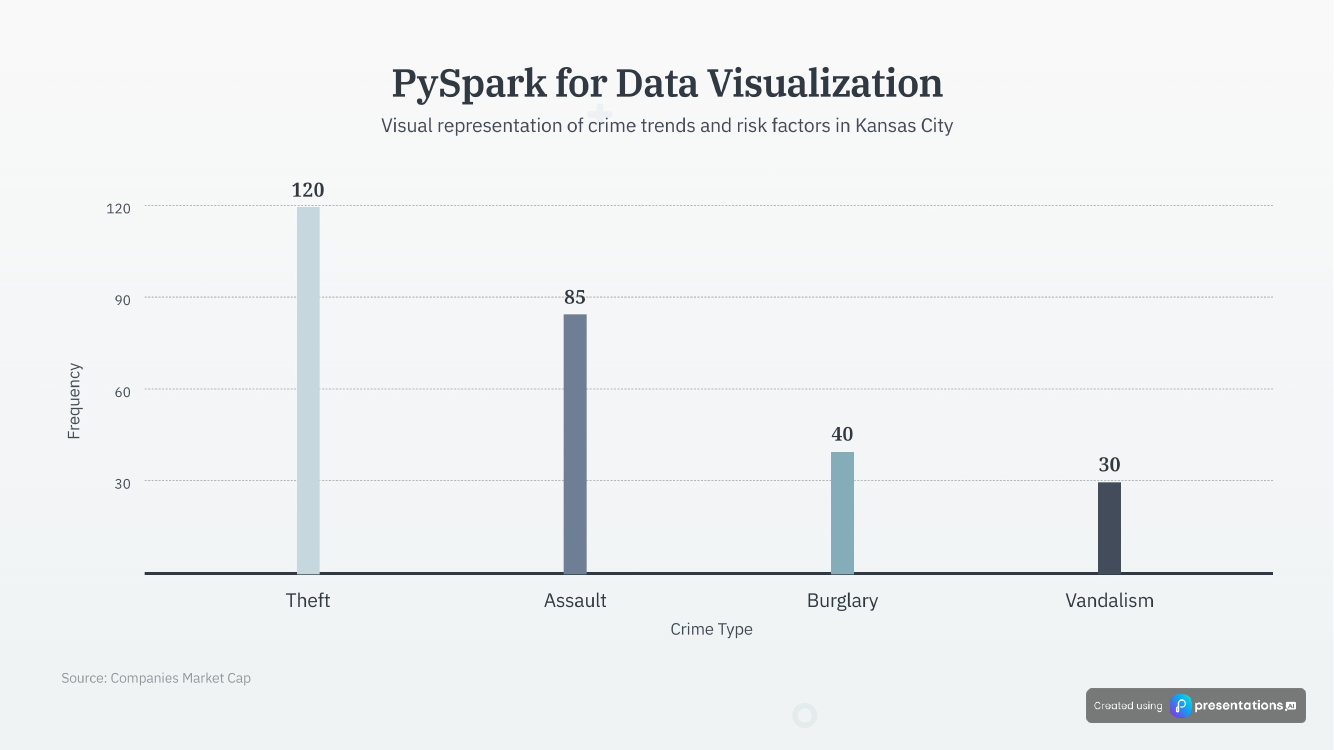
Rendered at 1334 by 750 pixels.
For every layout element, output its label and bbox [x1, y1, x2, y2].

text_box [0, 0, 1334, 750]
